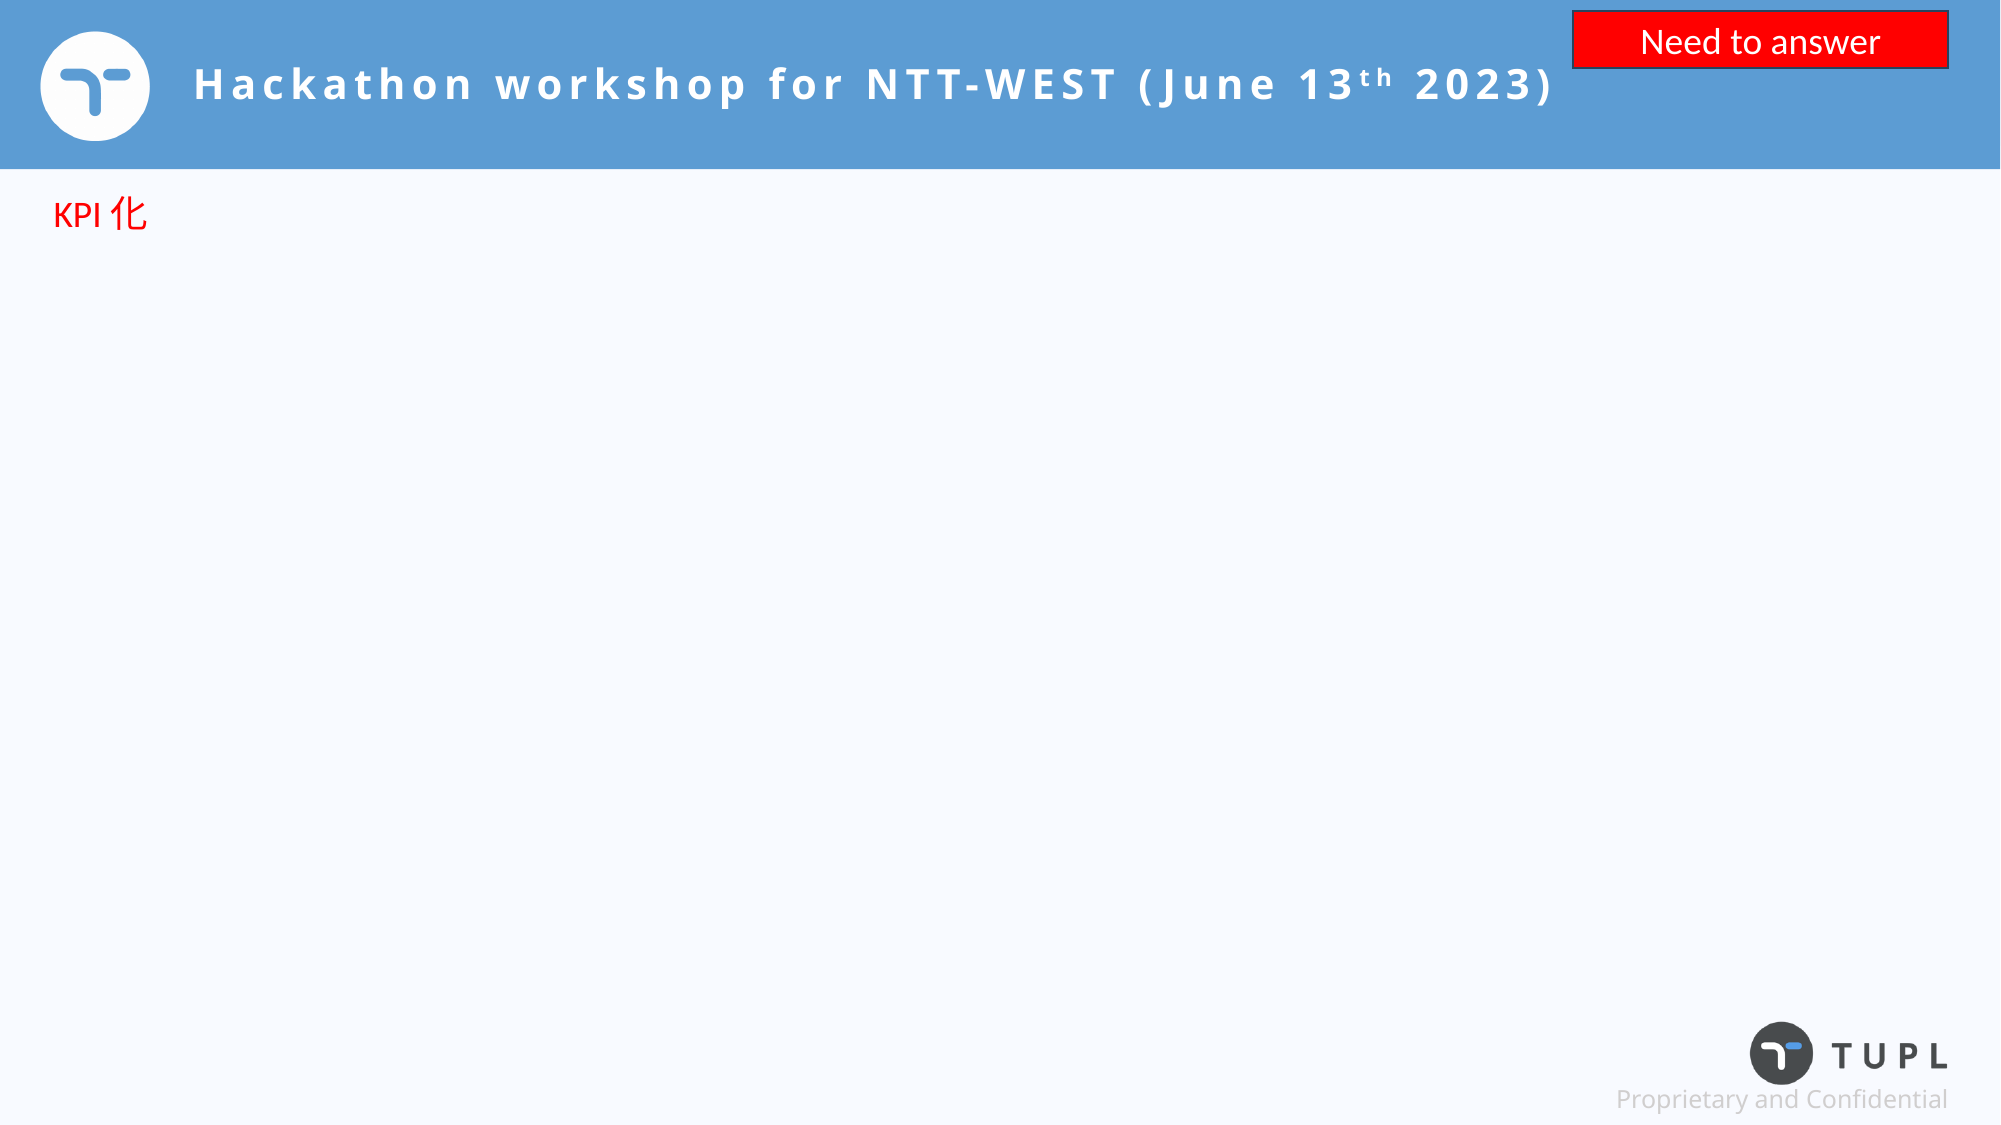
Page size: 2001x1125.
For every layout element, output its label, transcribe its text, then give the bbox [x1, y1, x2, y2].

title Hackathon workshop for NTT-WEST (June 13th 2023) [177, 27, 1949, 150]
picture [1714, 953, 1982, 1125]
text_box KPI化 [38, 182, 230, 243]
picture [13, 11, 177, 161]
text_box Need to answer [1572, 10, 1949, 69]
